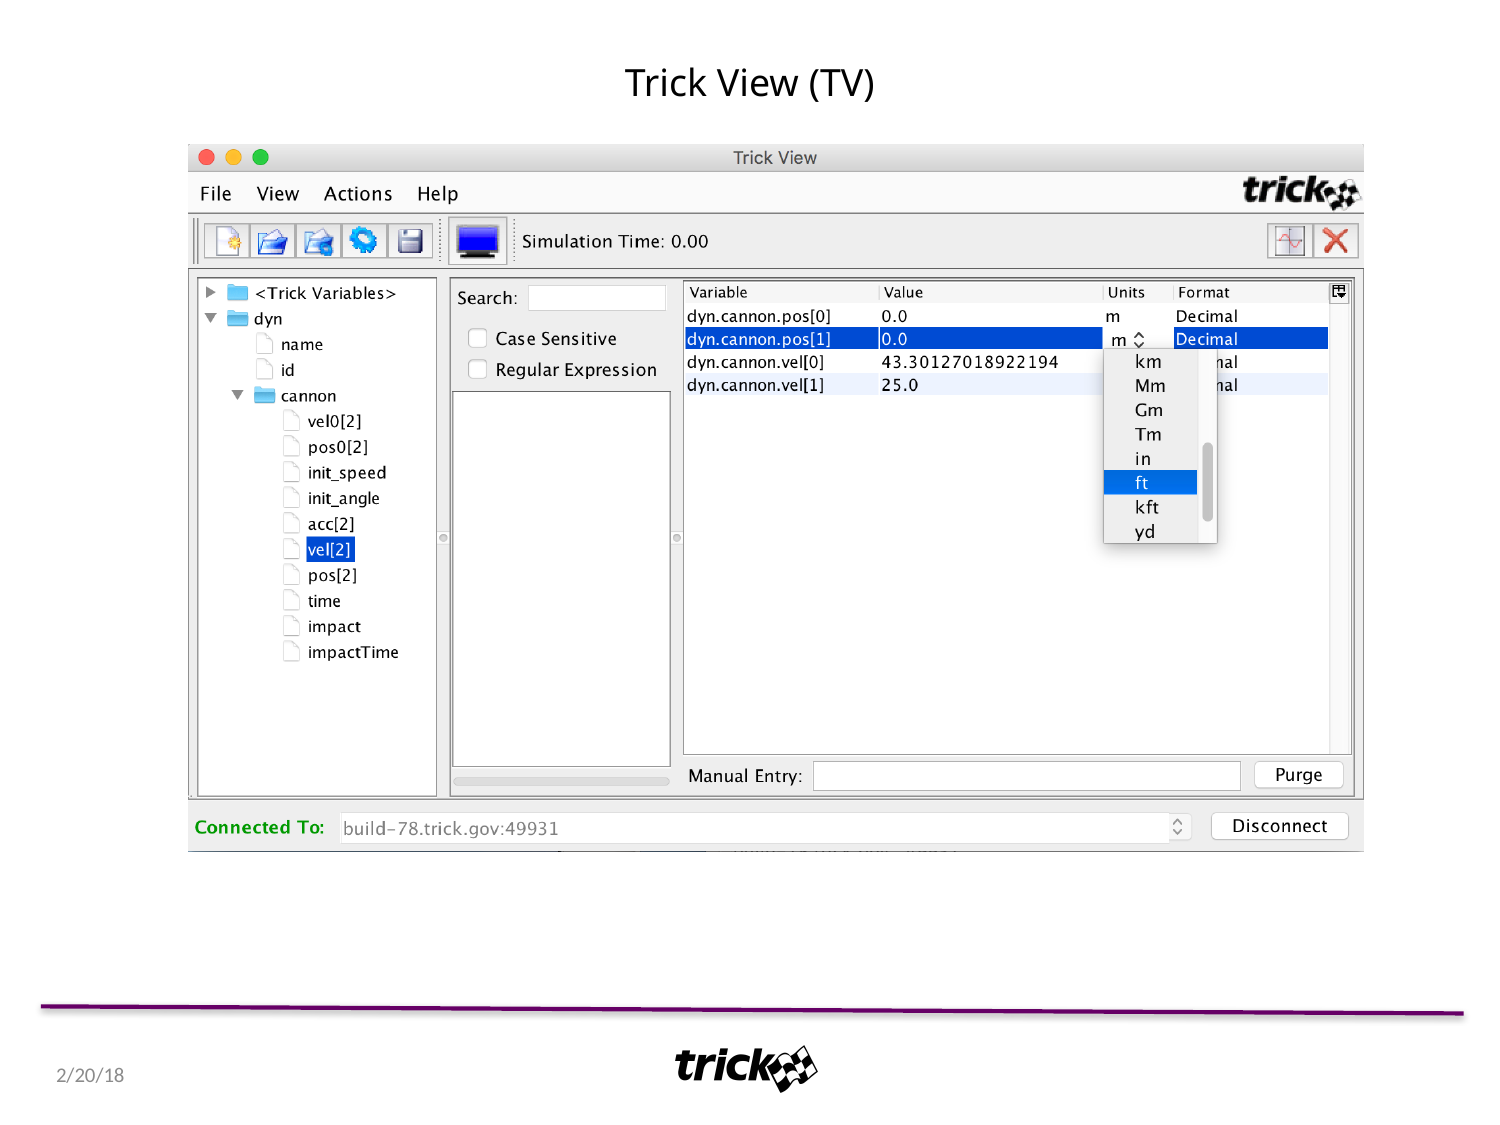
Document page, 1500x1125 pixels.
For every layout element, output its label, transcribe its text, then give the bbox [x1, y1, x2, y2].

picture [675, 1045, 818, 1093]
text_box Trick View (TV) [0, 51, 1500, 112]
picture [187, 144, 1365, 853]
